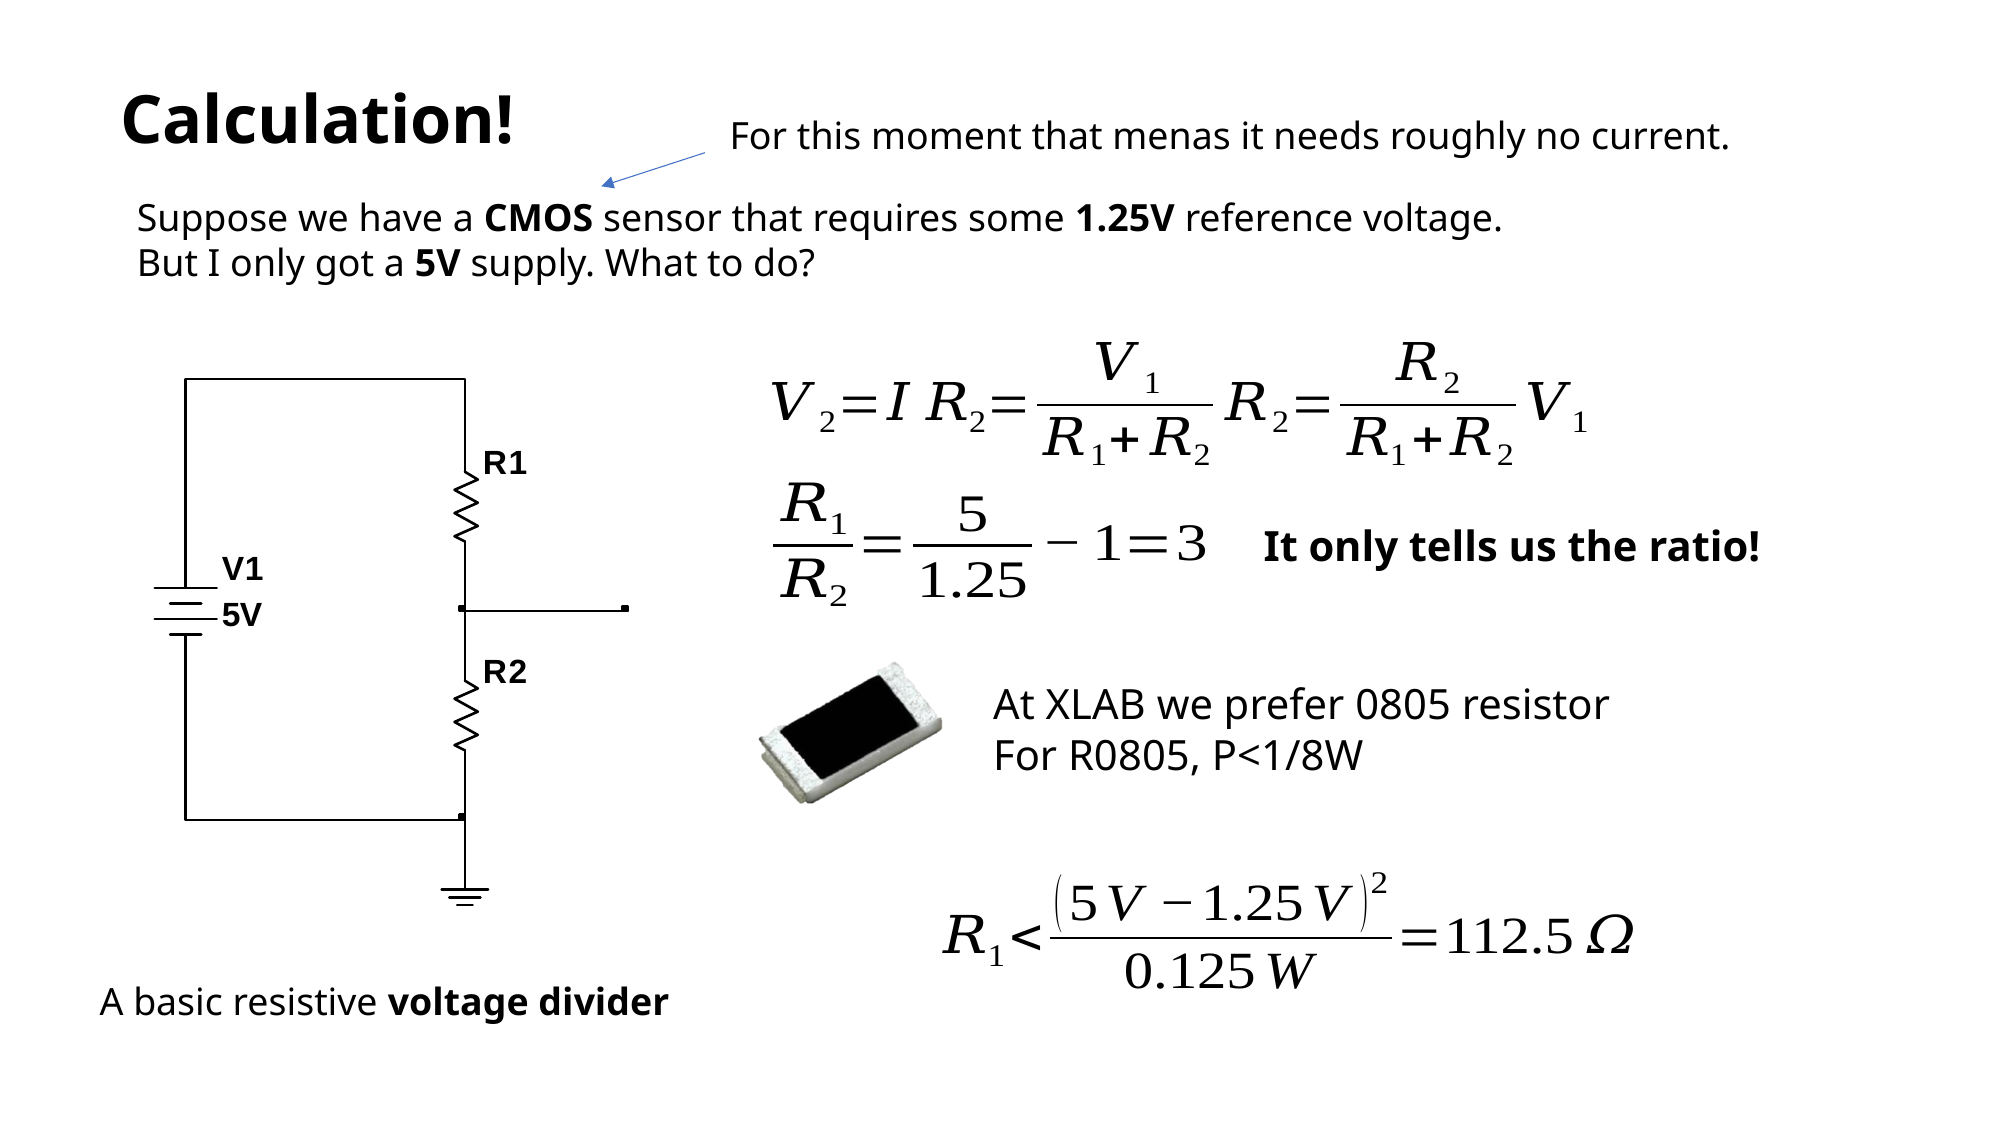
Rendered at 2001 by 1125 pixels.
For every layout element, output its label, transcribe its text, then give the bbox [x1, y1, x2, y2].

picture [728, 635, 969, 822]
text_box A basic resistive voltage divider [84, 970, 685, 1031]
text_box Suppose we have a CMOS sensor that requires some 1.25V reference voltage. But I only got a 5V supply. What to do? [122, 186, 1519, 291]
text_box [601, 152, 705, 187]
text_box It only tells us the ratio! [1248, 512, 1799, 577]
text_box At XLAB we prefer 0805 resistor For R0805, P<1/8W [978, 670, 1626, 786]
text_box For this moment that menas it needs roughly no current. [714, 104, 1747, 165]
picture [133, 335, 636, 939]
text_box Calculation! [105, 69, 530, 164]
